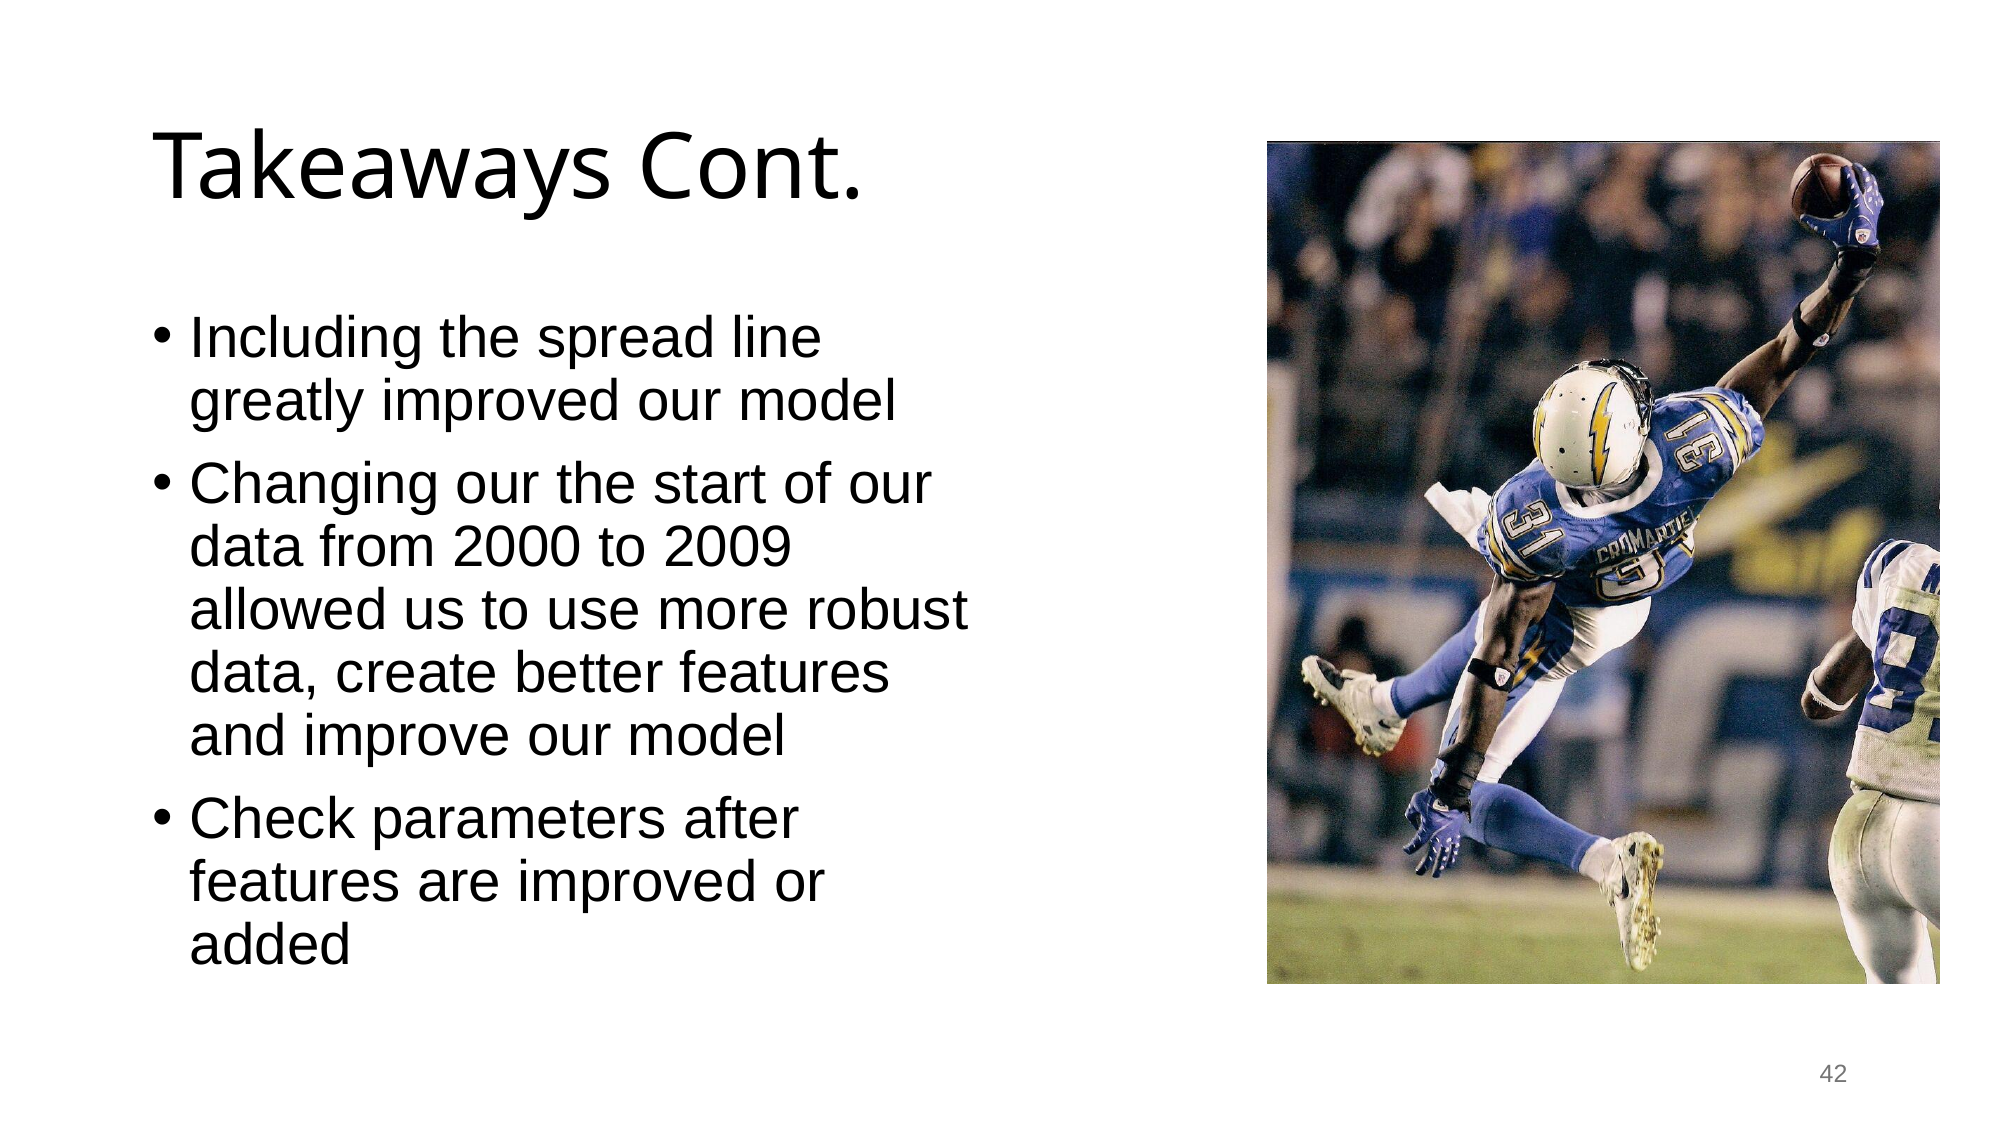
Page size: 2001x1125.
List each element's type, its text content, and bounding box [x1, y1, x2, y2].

slide_number 42 [1412, 1042, 1863, 1103]
picture [1267, 141, 1940, 984]
list Including the spread line greatly improved our model Changing our the start of our data from 2000 to 2009 allowed us to use more robust data, create better features and improve our model Check parameters after features are improved or added [137, 299, 1008, 1071]
title Takeaways Cont. [137, 59, 1863, 278]
